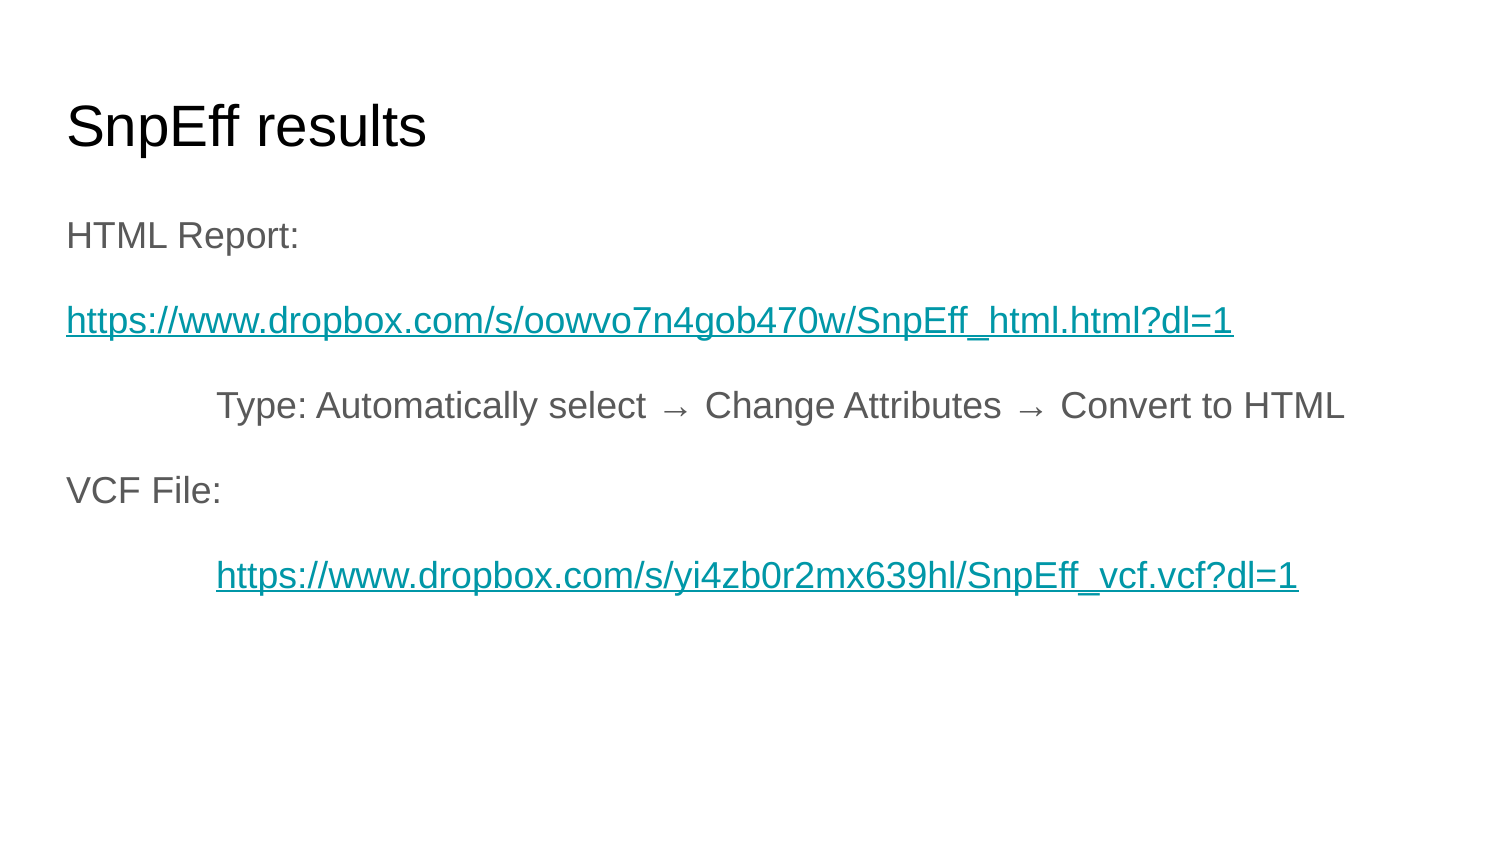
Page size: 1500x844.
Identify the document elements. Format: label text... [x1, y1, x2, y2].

title SnpEff results [51, 72, 1449, 167]
list HTML Report: https://www.dropbox.com/s/oowvo7n4gob470w/SnpEff_html.html?dl=1 Type: Automatically select → Change Attributes → Convert to HTML VCF File: https://www.dropbox.com/s/yi4zb0r2mx639hl/SnpEff_vcf.vcf?dl=1 [51, 189, 1449, 750]
